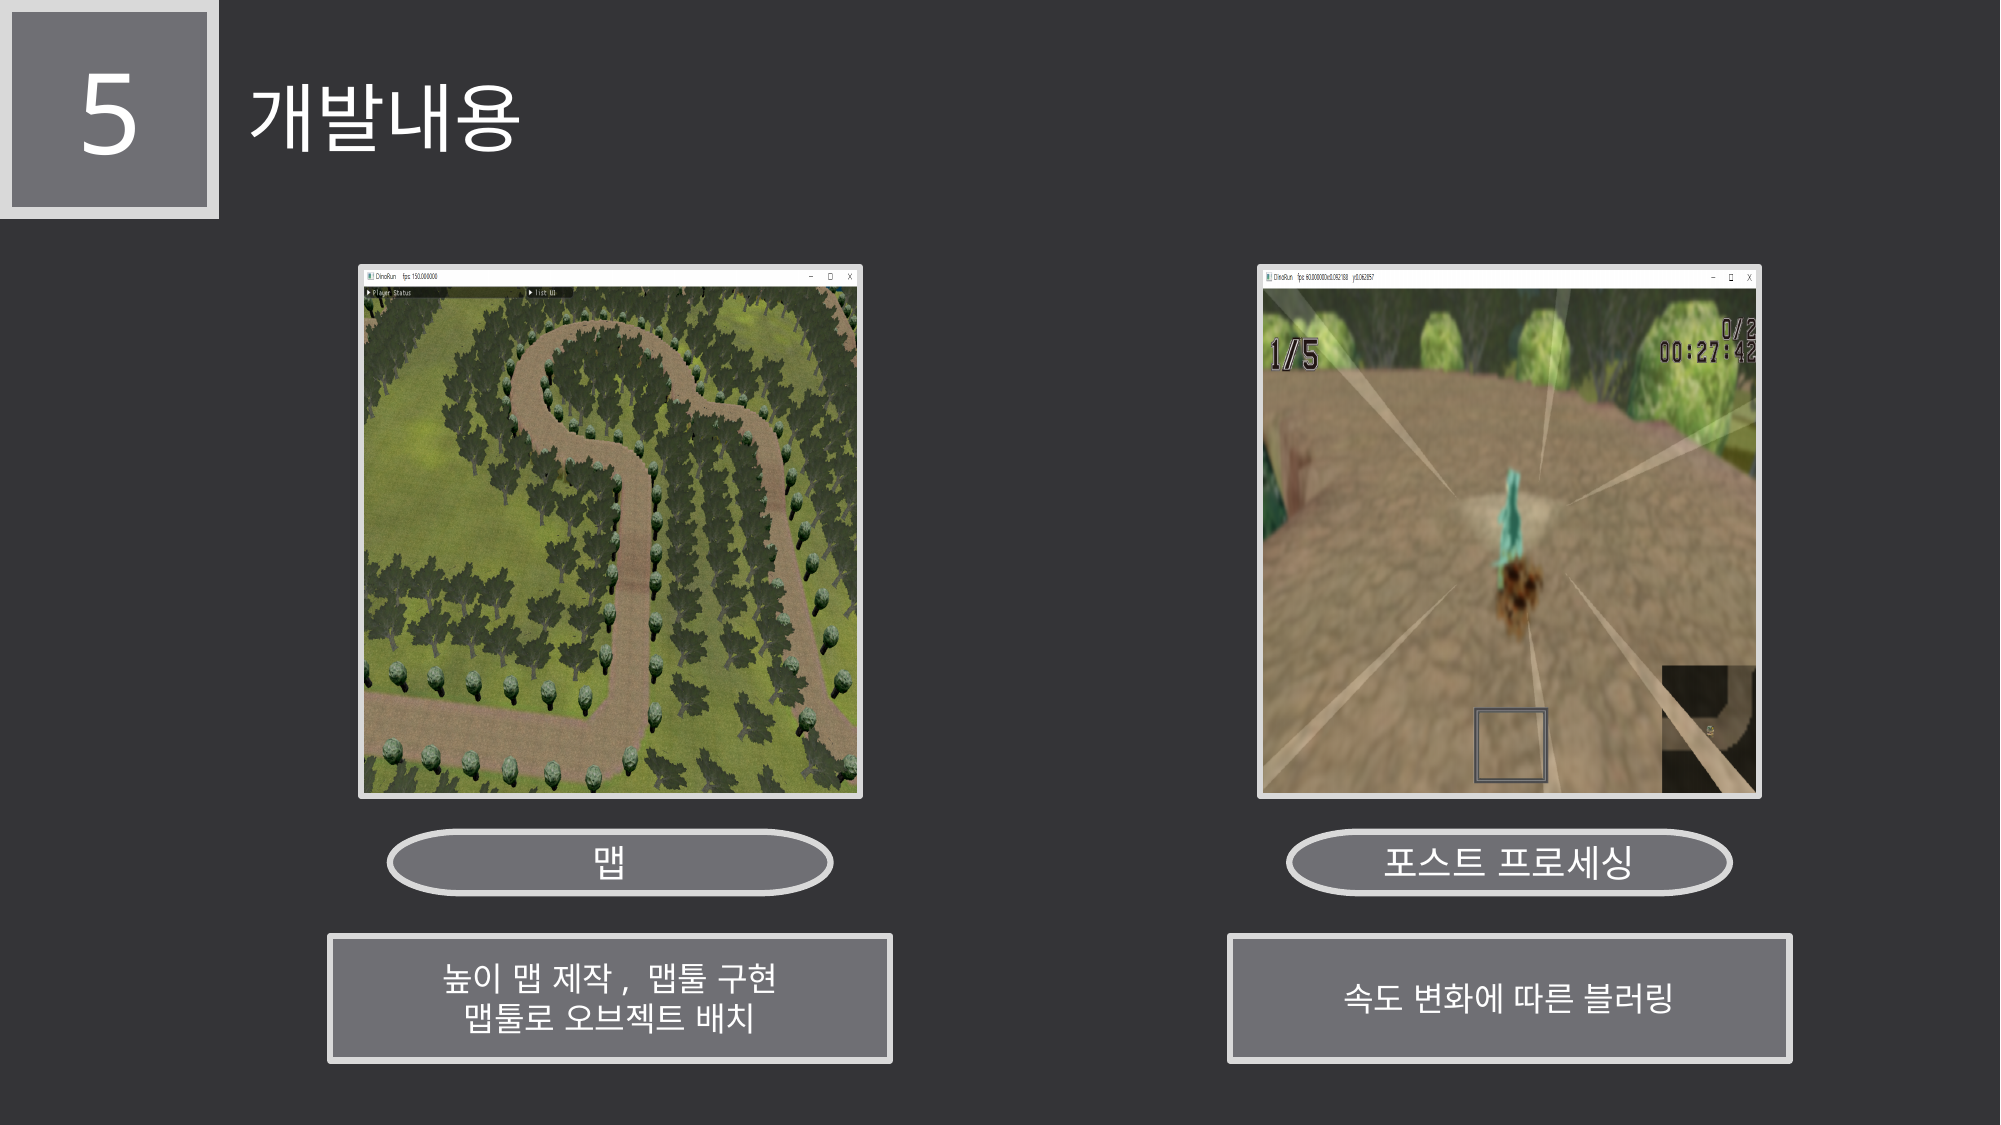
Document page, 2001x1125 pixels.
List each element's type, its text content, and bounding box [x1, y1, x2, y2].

picture [364, 266, 861, 797]
text_box 맵 [388, 830, 832, 895]
text_box 개발내용 [232, 64, 1382, 170]
text_box 속도 변화에 따른 블러링 [1229, 935, 1791, 1062]
text_box 5 [5, 5, 214, 214]
text_box 높이 맵 제작, 맵툴 구현 맵툴로 오브젝트 배치 [329, 935, 891, 1062]
picture [1263, 266, 1760, 797]
text_box 포스트 프로세싱 [1288, 830, 1732, 895]
